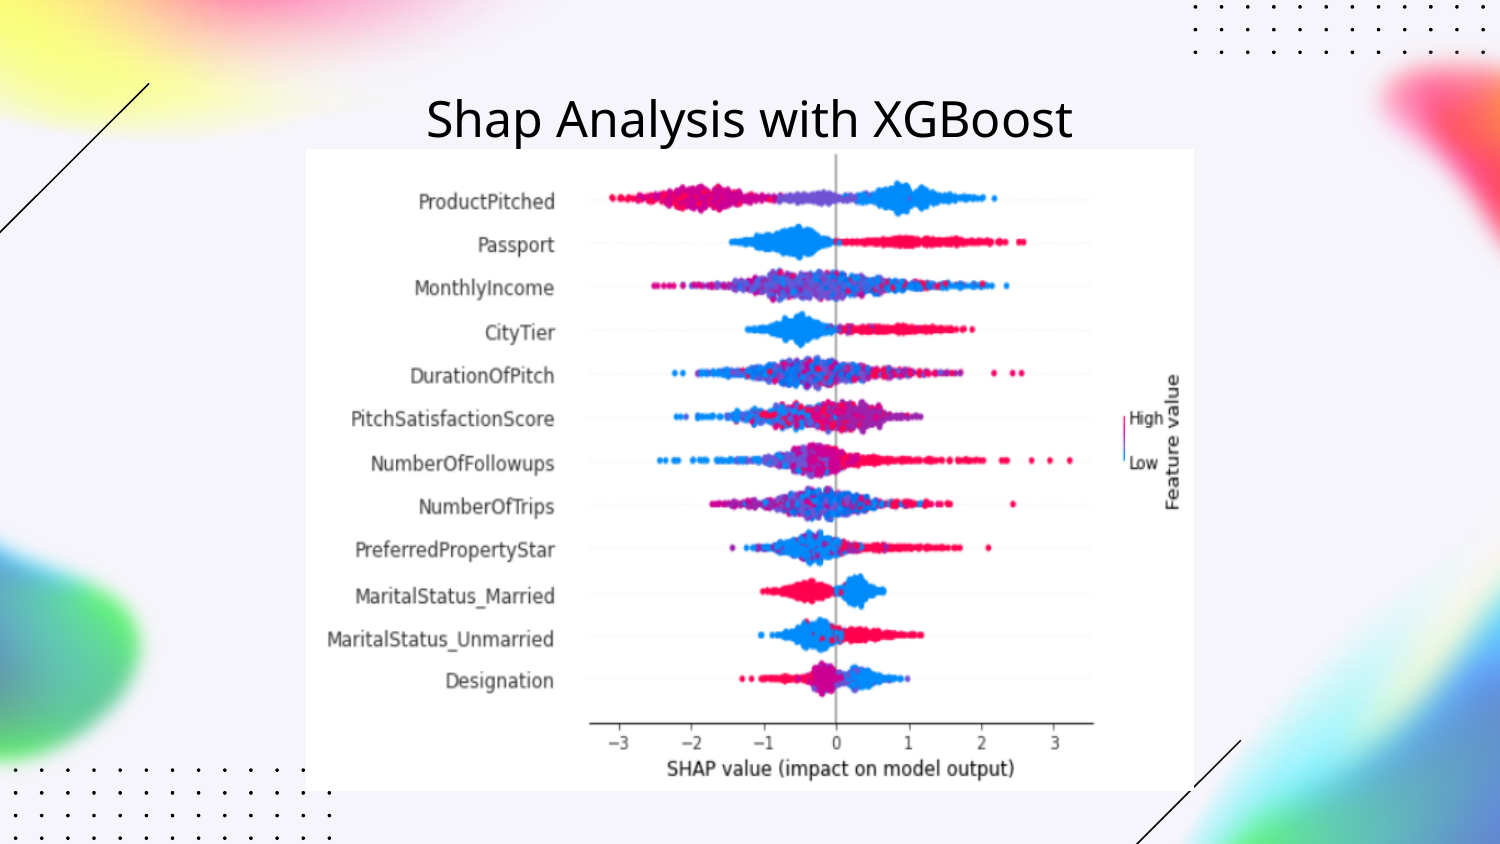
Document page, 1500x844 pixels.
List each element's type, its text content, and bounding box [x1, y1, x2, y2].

title Shap Analysis with XGBoost [118, 72, 1382, 167]
picture [0, 0, 1500, 844]
